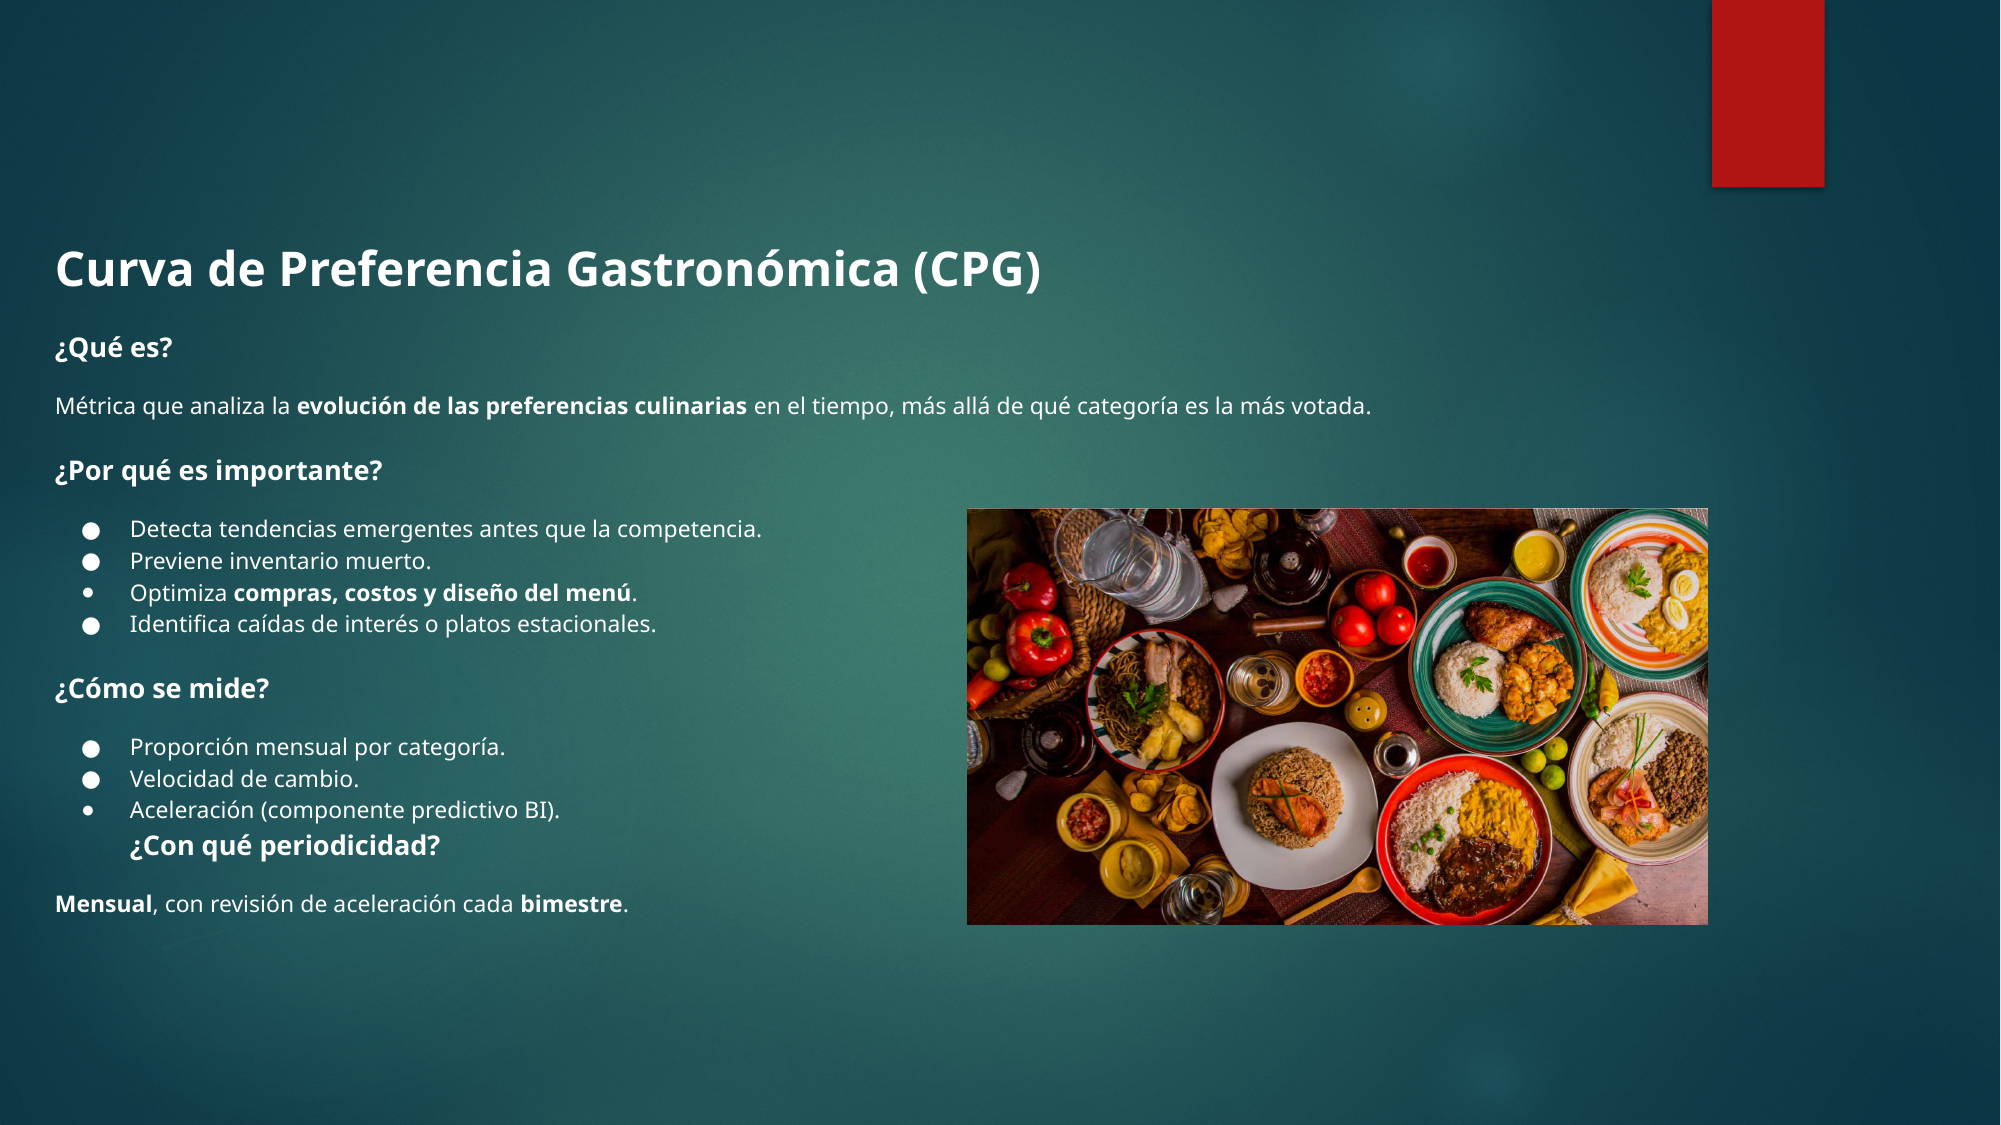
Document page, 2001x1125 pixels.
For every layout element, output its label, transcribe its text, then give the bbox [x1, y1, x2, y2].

text_box Curva de Preferencia Gastronómica (CPG) ¿Qué es? Métrica que analiza la evolución de las preferencias culinarias en el tiempo, más allá de qué categoría es la más votada. ¿Por qué es importante? Detecta tendencias emergentes antes que la competencia. Previene inventario muerto. Optimiza compras, costos y diseño del menú. Identifica caídas de interés o platos estacionales. ¿Cómo se mide? Proporción mensual por categoría. Velocidad de cambio. Aceleración (componente predictivo BI). ¿Con qué periodicidad? Mensual, con revisión de aceleración cada bimestre. [39, 215, 1988, 985]
picture [0, 0, 2001, 1125]
